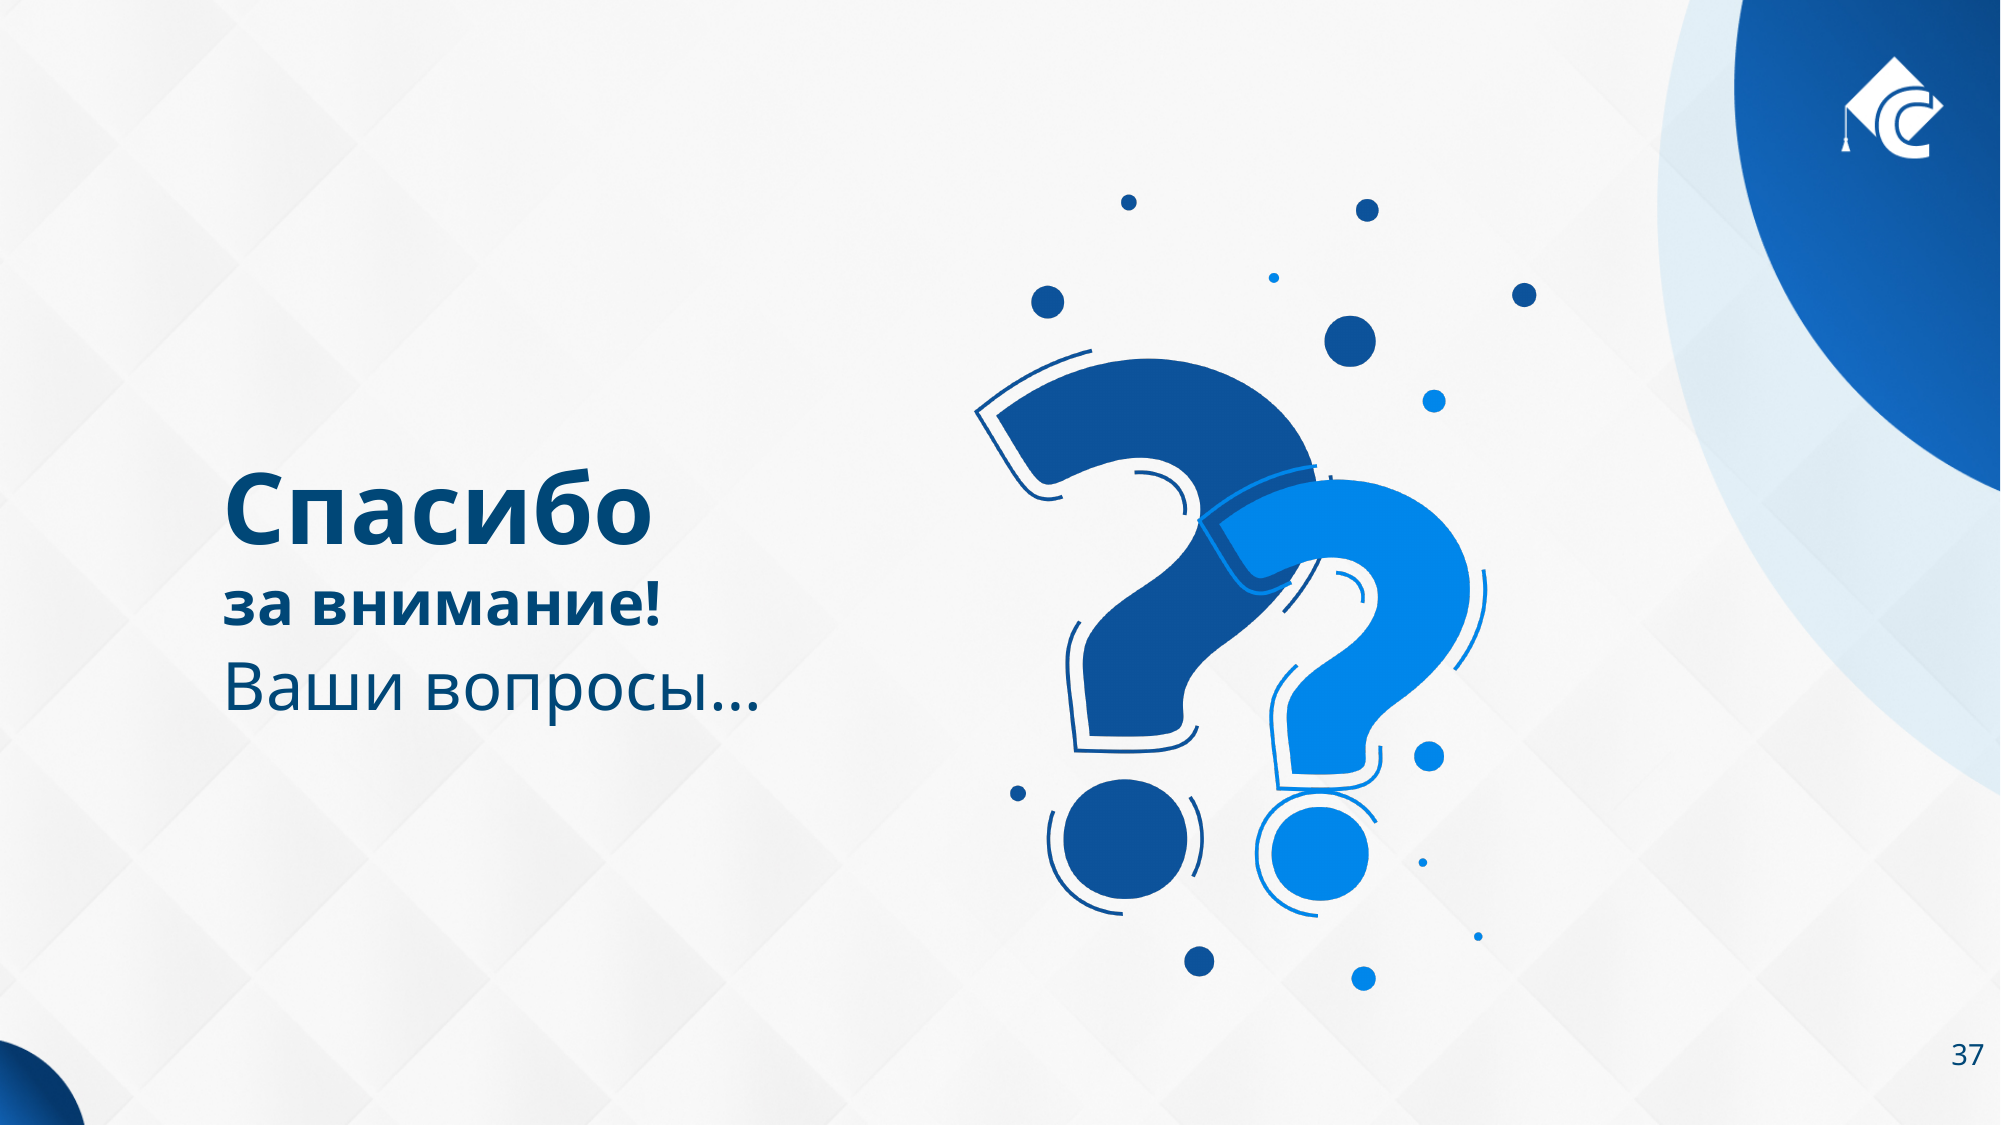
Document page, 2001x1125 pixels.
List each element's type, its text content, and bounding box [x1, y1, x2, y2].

picture [0, 0, 2001, 1125]
slide_number 37 [1882, 1026, 2000, 1086]
